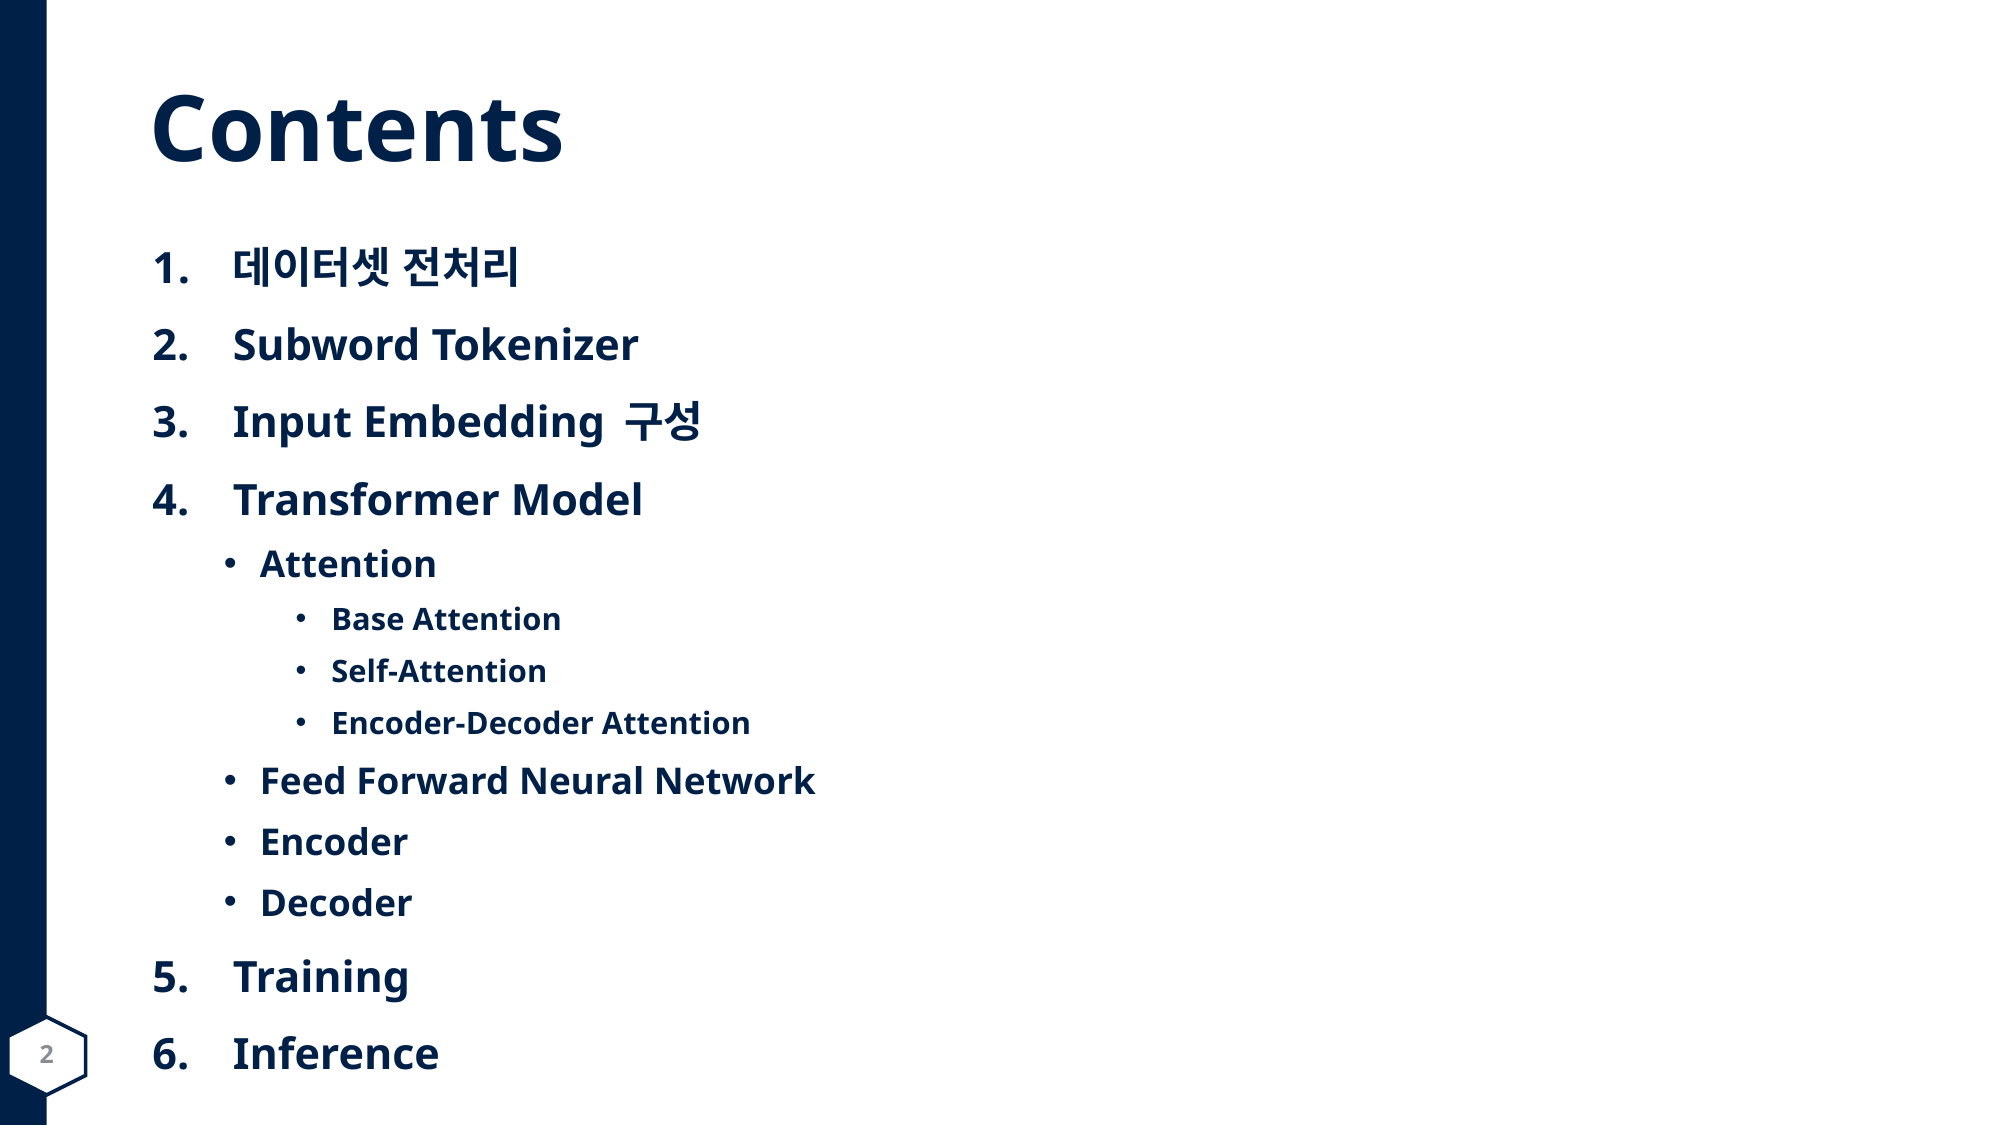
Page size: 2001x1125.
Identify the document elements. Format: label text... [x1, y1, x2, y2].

slide_number 2 [15, 1024, 78, 1088]
list 데이터셋 전처리 Subword Tokenizer Input Embedding 구성 Transformer Model Attention Base Attention Self-Attention Encoder-Decoder Attention Feed Forward Neural Network Encoder Decoder Training Inference [137, 222, 1863, 1088]
